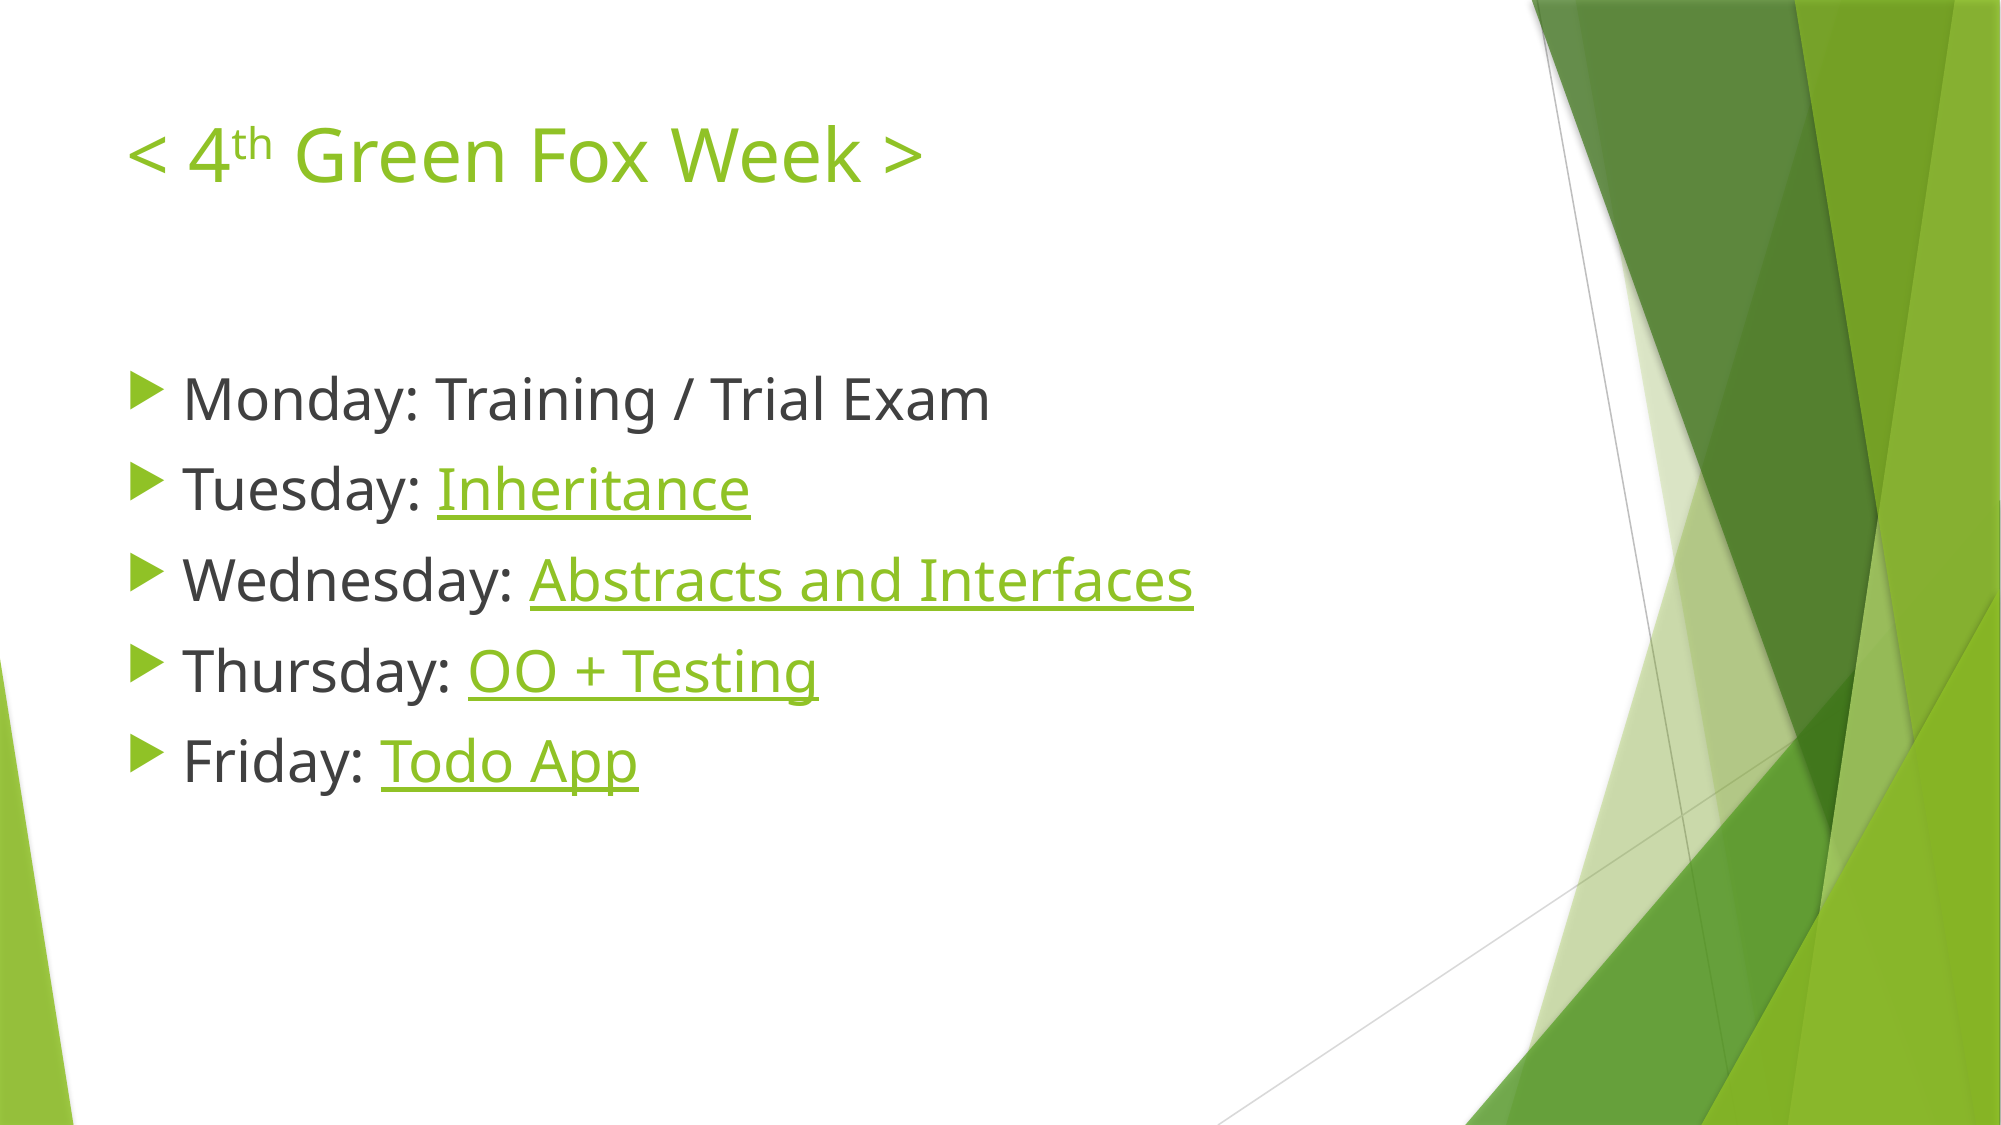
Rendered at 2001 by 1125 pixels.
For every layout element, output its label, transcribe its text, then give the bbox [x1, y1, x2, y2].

list Monday: Training / Trial Exam Tuesday: Inheritance Wednesday: Abstracts and Interfaces Thursday: OO + Testing Friday: Todo App [111, 354, 1522, 992]
title < 4th Green Fox Week > [111, 99, 1522, 317]
